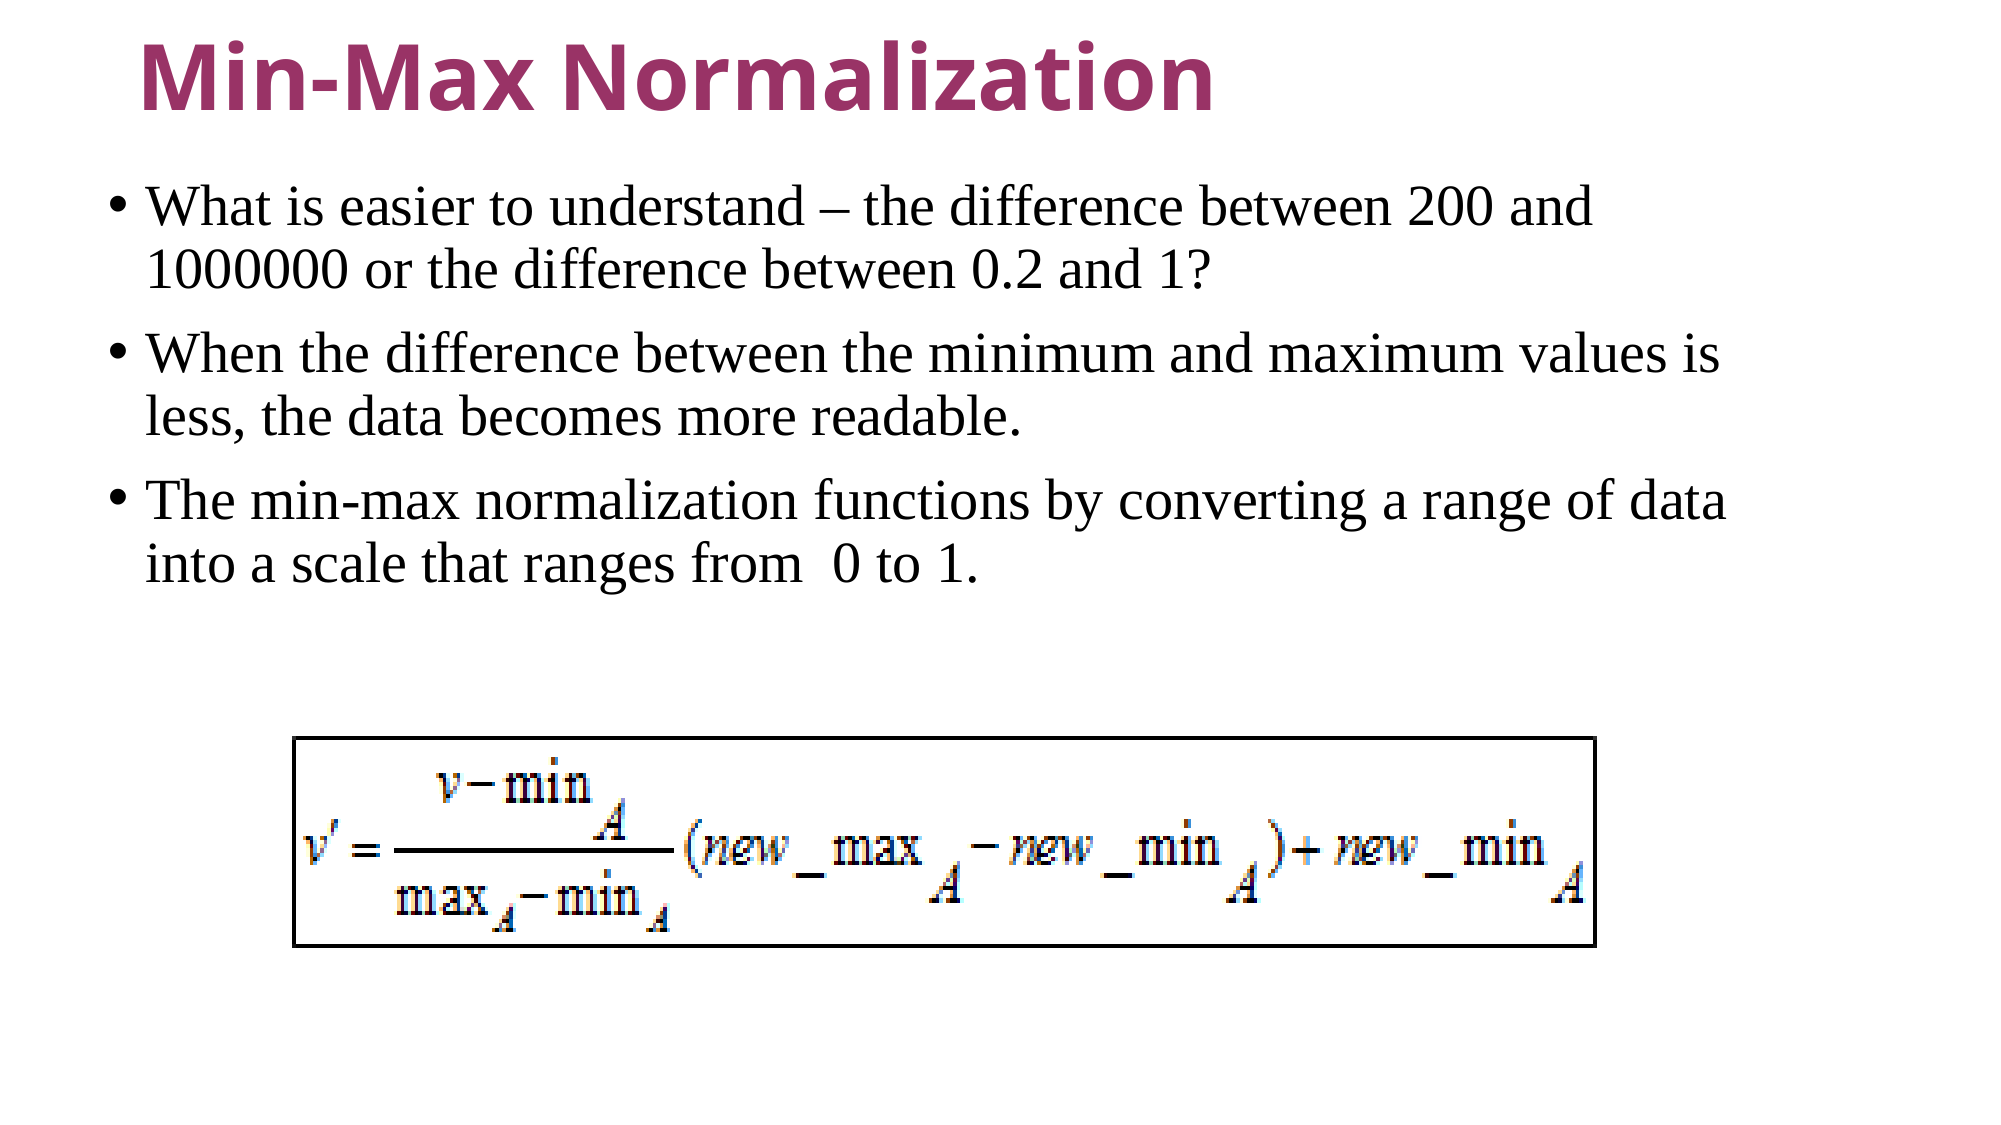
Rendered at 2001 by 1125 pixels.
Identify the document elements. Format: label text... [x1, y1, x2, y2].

list What is easier to understand – the difference between 200 and 1000000 or the difference between 0.2 and 1? When the difference between the minimum and maximum values is less, the data becomes more readable. The min-max normalization functions by converting a range of data into a scale that ranges from 0 to 1. [92, 167, 1818, 1076]
title Min-Max Normalization [121, 0, 1847, 190]
picture [202, 653, 1709, 1028]
